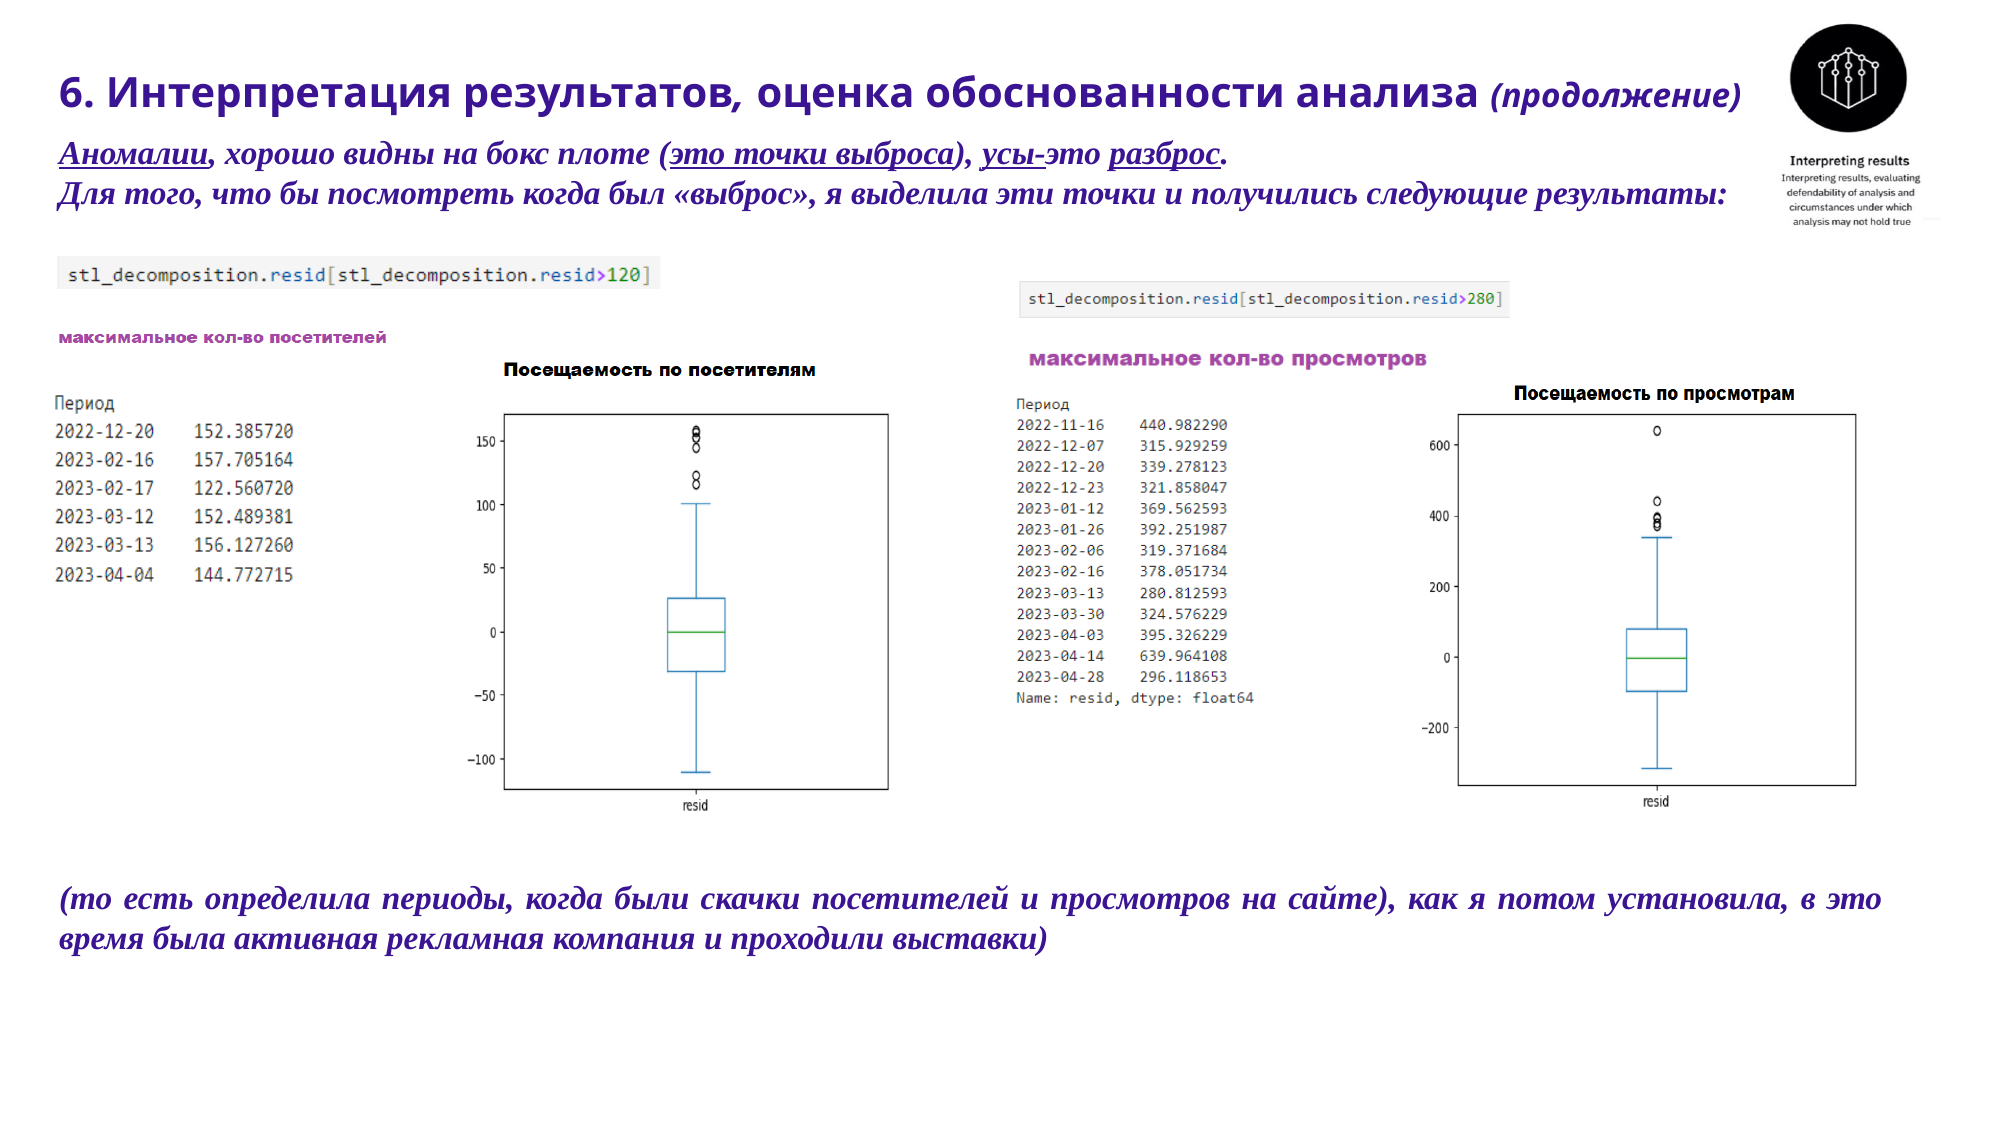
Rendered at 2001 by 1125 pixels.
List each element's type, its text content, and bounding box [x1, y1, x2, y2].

picture [500, 344, 820, 390]
picture [34, 377, 302, 596]
picture [995, 389, 1274, 708]
picture [1013, 277, 1511, 321]
picture [1776, 17, 1942, 229]
picture [57, 330, 394, 345]
picture [57, 251, 661, 289]
text_box Аномалии, хорошо видны на бокс плоте (это точки выброса), усы-это разброс. Для того, что бы посмотреть когда был «выброс», я выделила эти точки и получились следующие результаты: (то есть определила периоды, когда были скачки посетителей и просмотров на сайте), как я потом установила, в это время была активная рекламная компания и проходили выставки) [44, 124, 1900, 964]
picture [456, 411, 892, 813]
picture [1013, 337, 1859, 813]
text_box 6. Интерпретация результатов, оценка обоснованности анализа (продолжение) [44, 18, 1776, 123]
